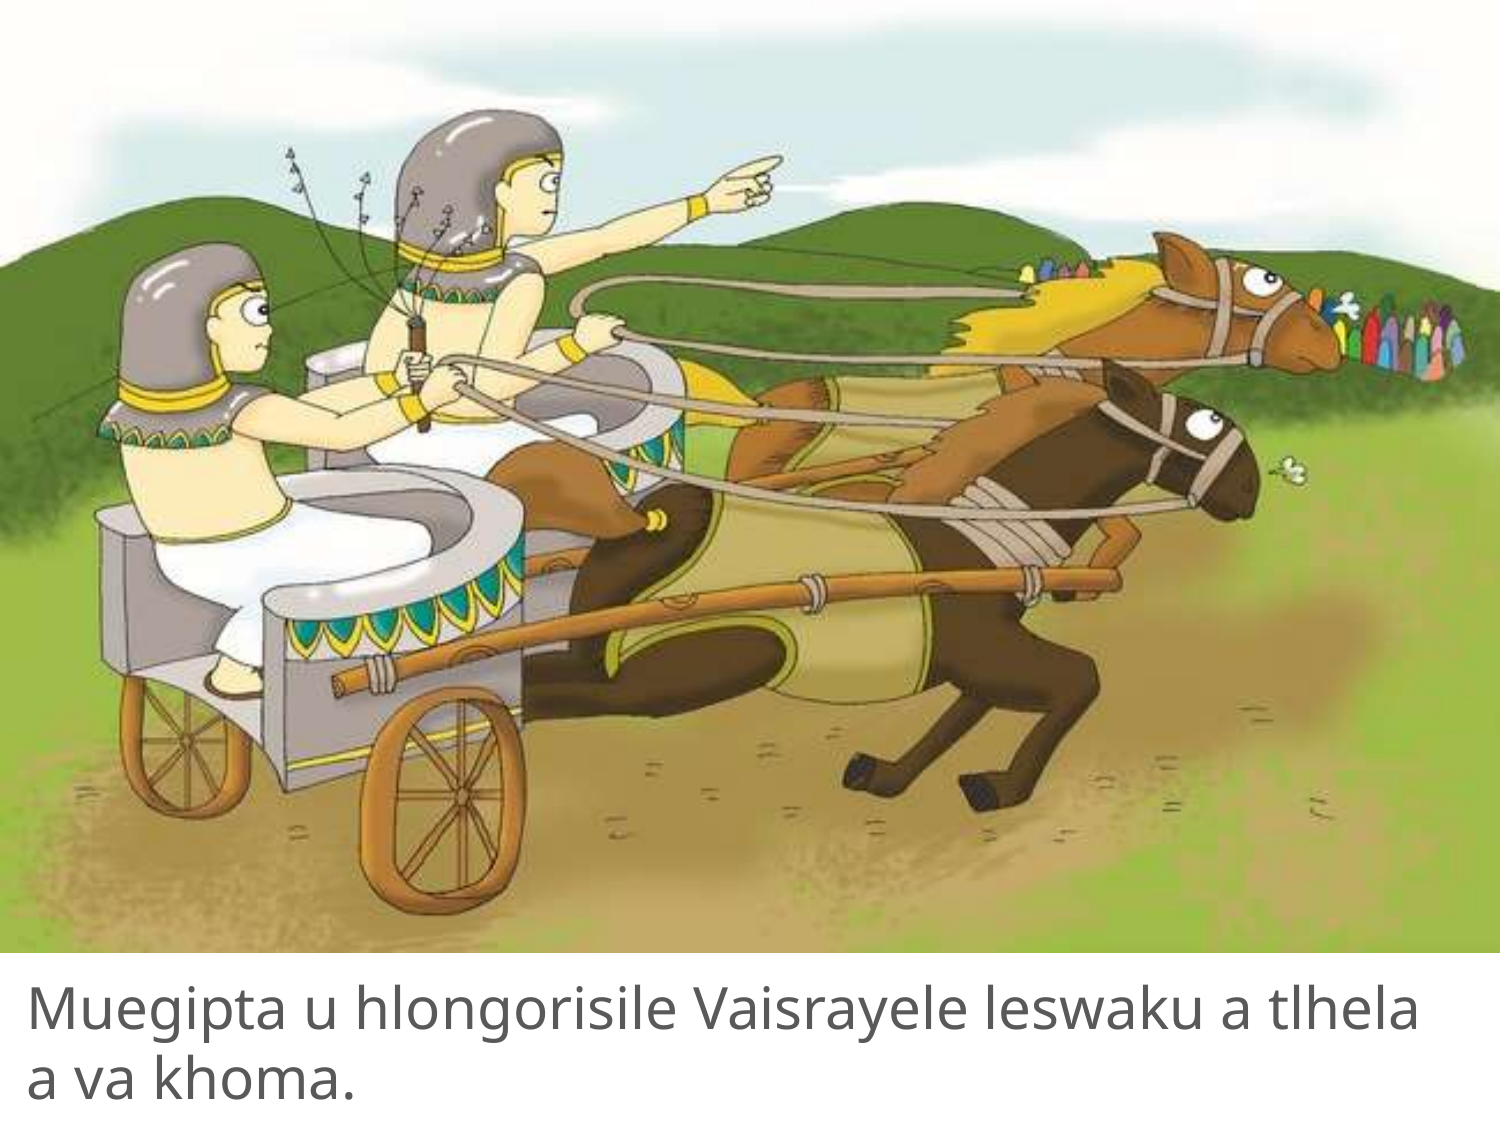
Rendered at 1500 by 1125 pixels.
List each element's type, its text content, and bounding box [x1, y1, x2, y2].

text_box Muegipta u hlongorisile Vaisrayele leswaku a tlhela a va khoma. [11, 964, 1483, 1119]
picture [0, 0, 1500, 953]
